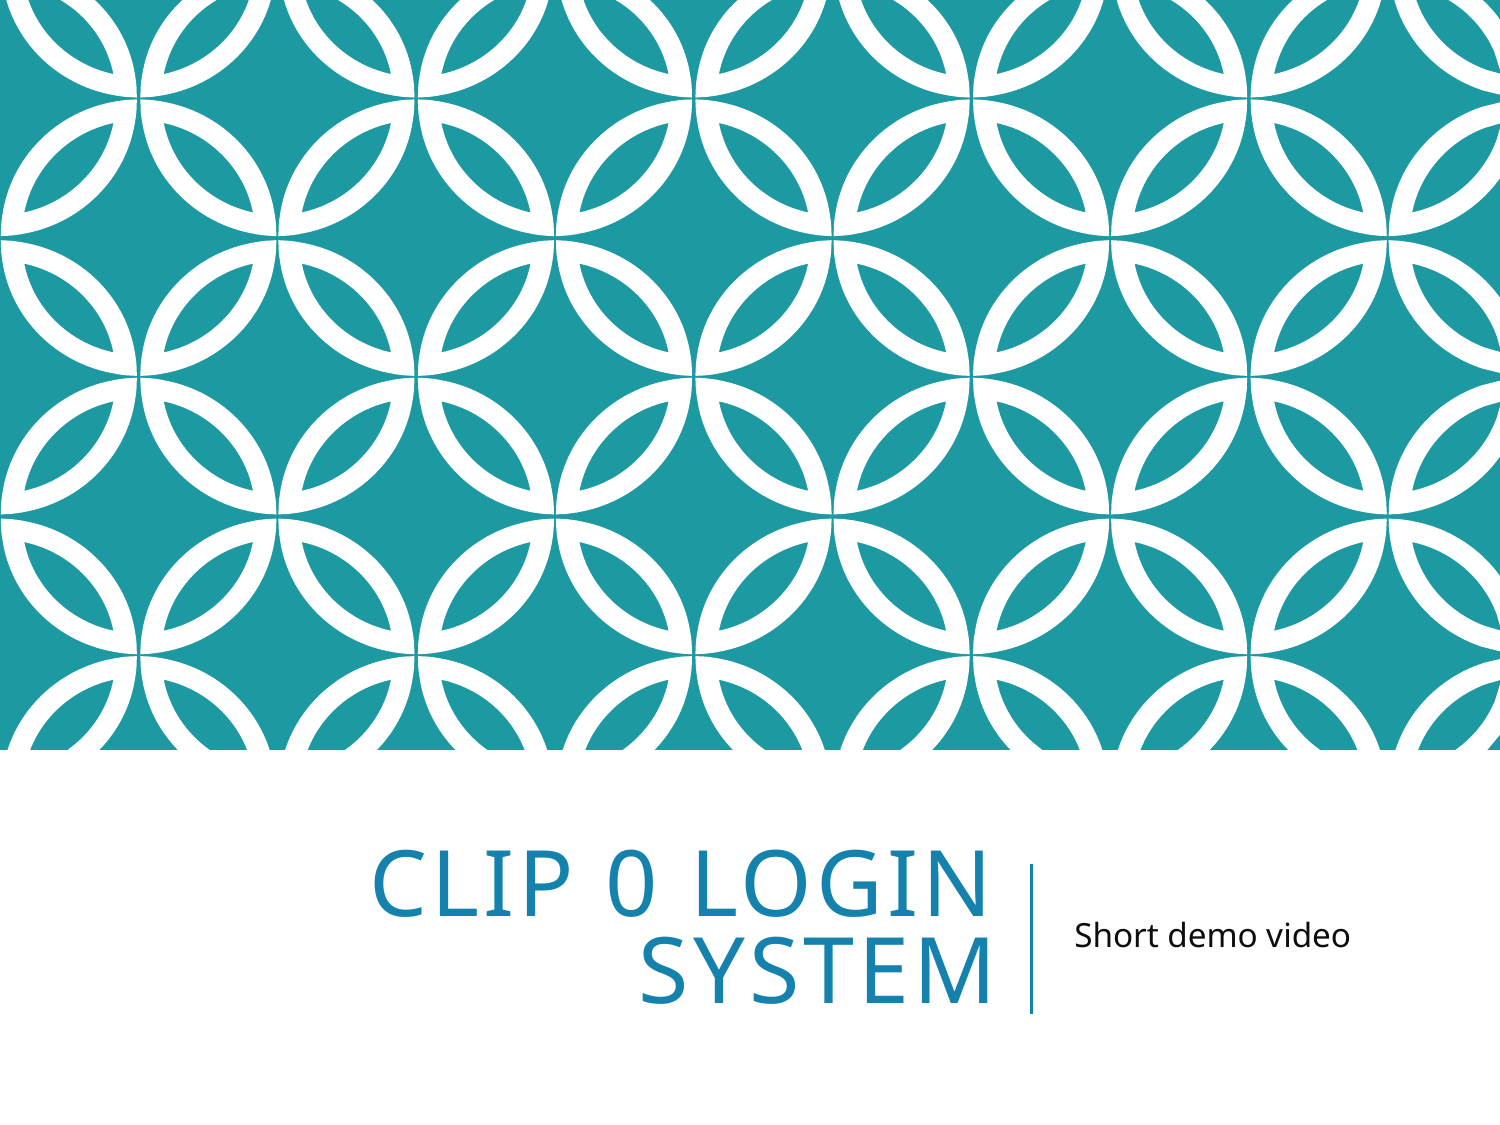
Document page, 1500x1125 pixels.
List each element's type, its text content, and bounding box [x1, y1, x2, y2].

list Short demo video [1059, 813, 1454, 1054]
title Clip 0 Login system [56, 813, 1013, 1054]
